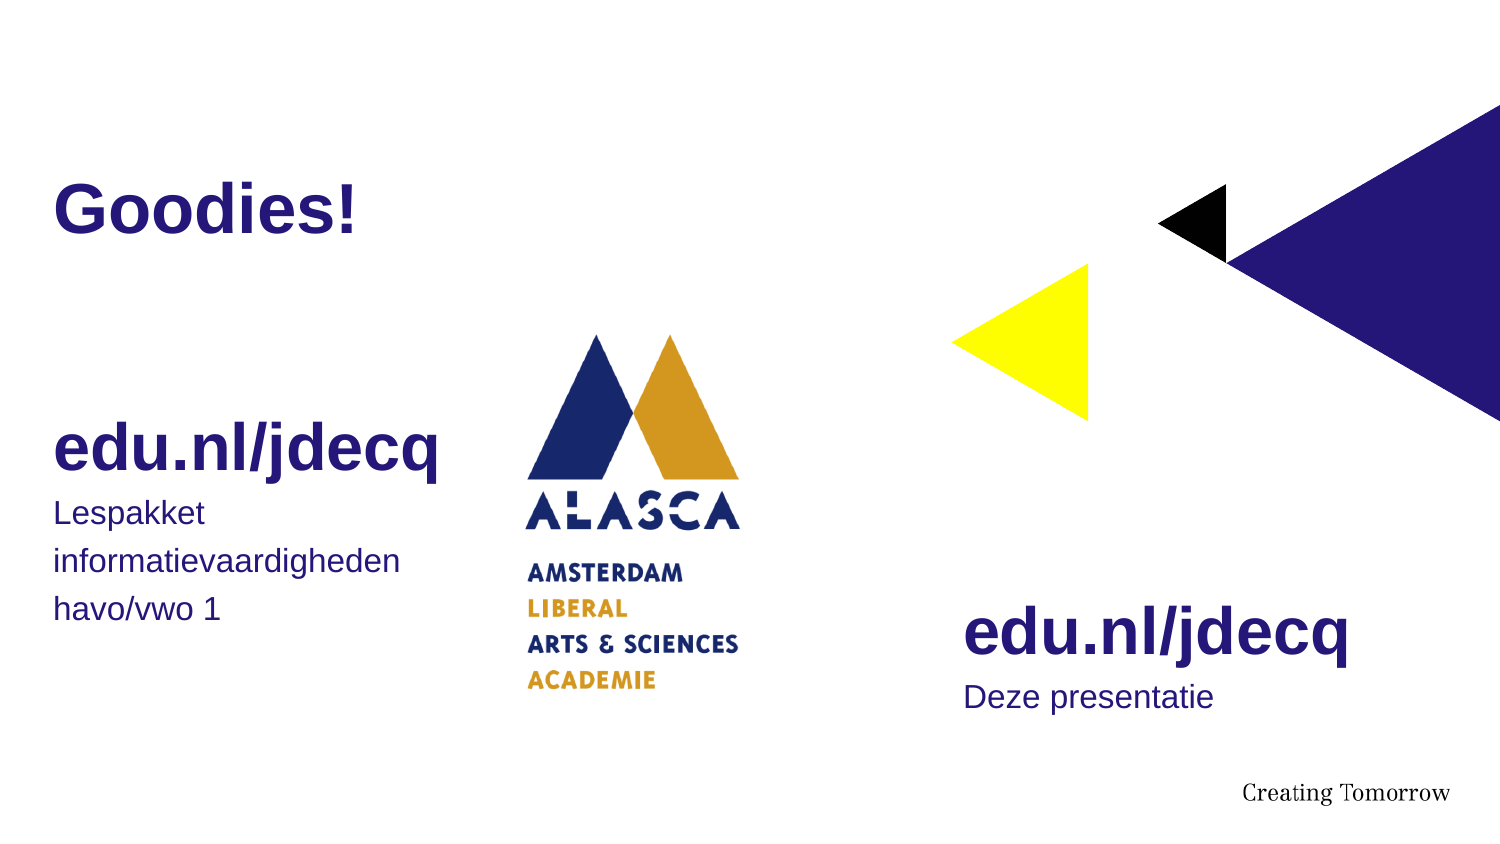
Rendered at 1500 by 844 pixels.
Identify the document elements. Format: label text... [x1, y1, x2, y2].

picture [0, 0, 1500, 844]
title Goodies! [53, 163, 814, 346]
list edu.nl/jdecq Lespakket informatievaardigheden havo/vwo 1 [53, 346, 814, 741]
text_box edu.nl/jdecq Deze presentatie [963, 467, 1391, 751]
